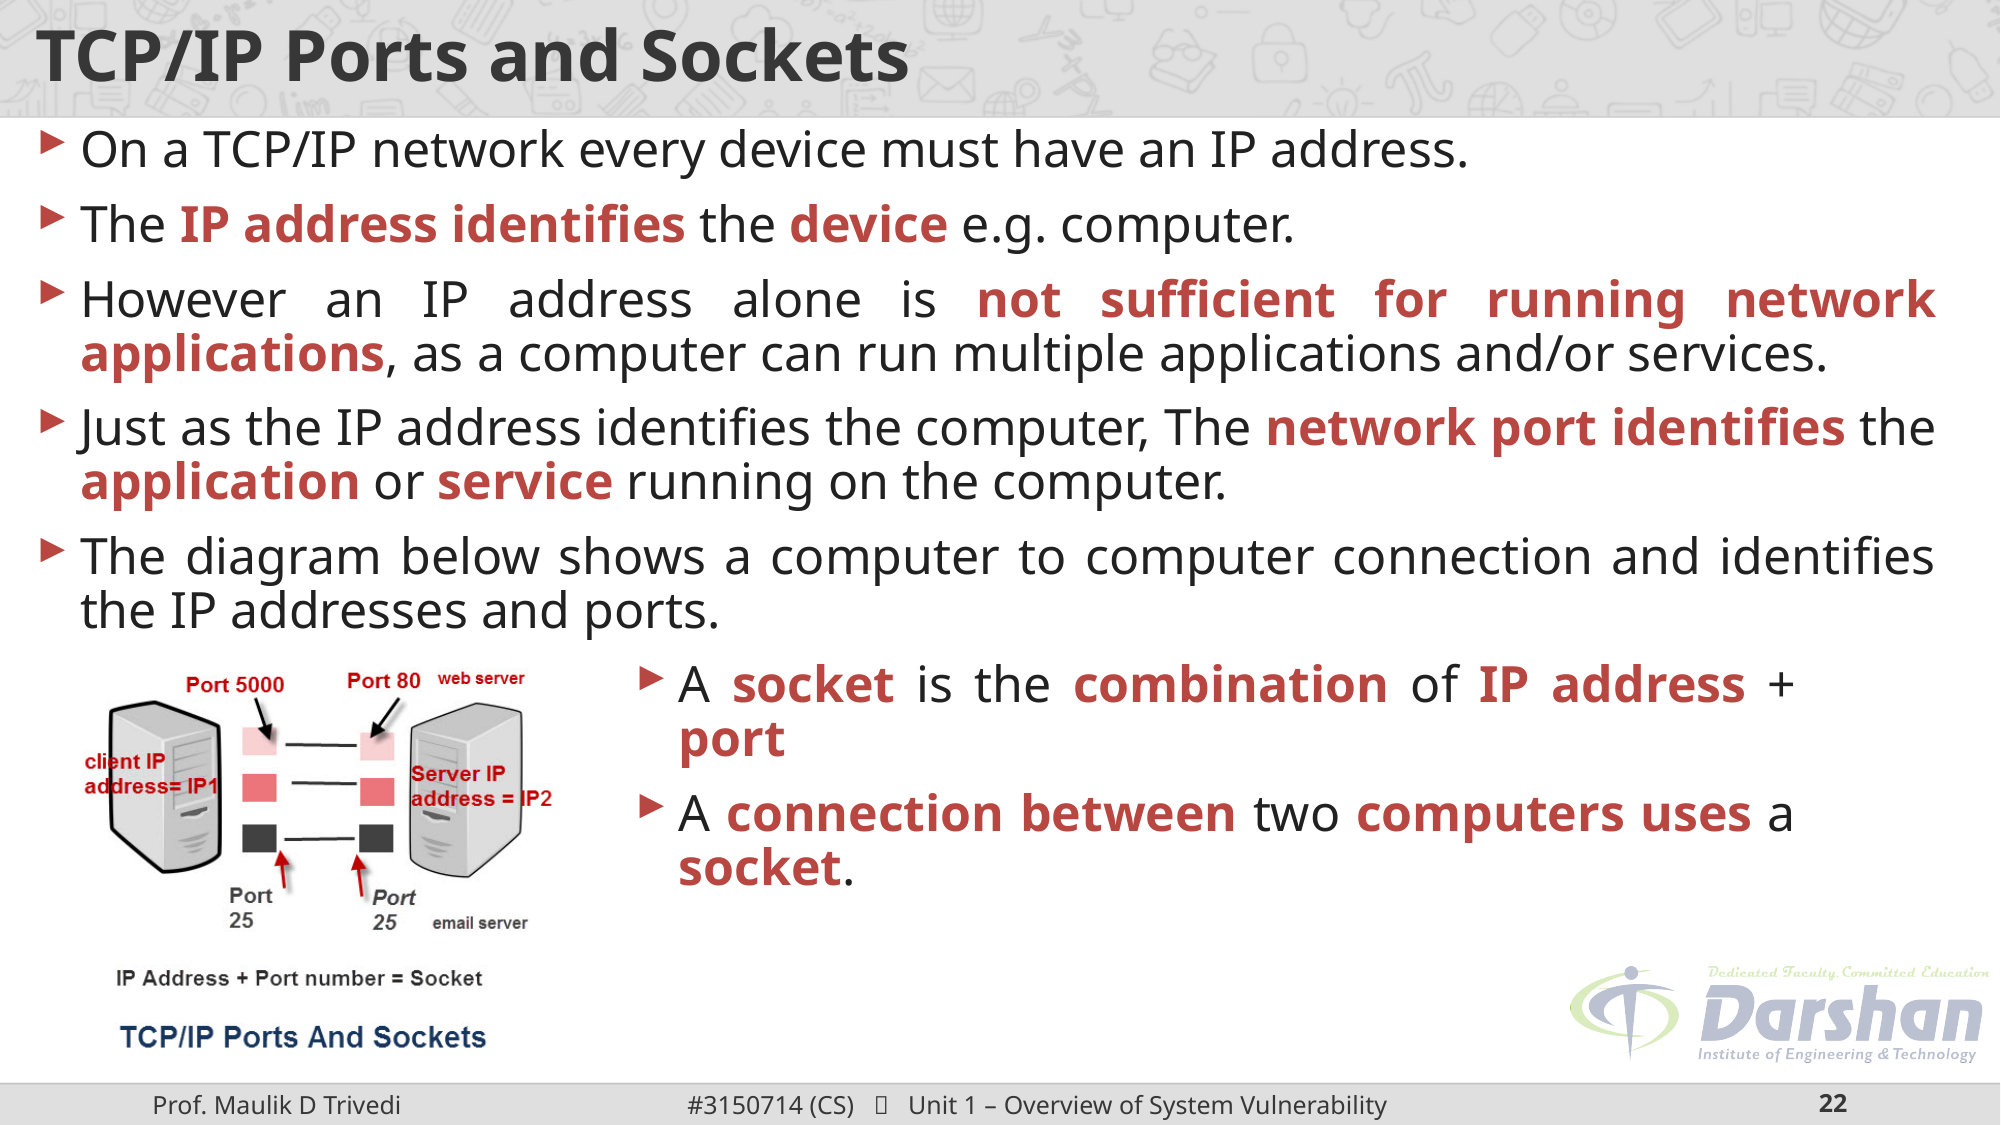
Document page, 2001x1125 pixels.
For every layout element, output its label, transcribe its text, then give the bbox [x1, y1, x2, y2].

title TCP/IP Ports and Sockets [0, 0, 2000, 117]
text_box A socket is the combination of IP address + port A connection between two computers uses a socket. [620, 651, 1811, 810]
picture [74, 651, 568, 1061]
list On a TCP/IP network every device must have an IP address. The IP address identifies the device e.g. computer. However an IP address alone is not sufficient for running network applications, as a computer can run multiple applications and/or services. Just as the IP address identifies the computer, The network port identifies the application or service running on the computer. The diagram below shows a computer to computer connection and identifies the IP addresses and ports. [21, 116, 1952, 652]
